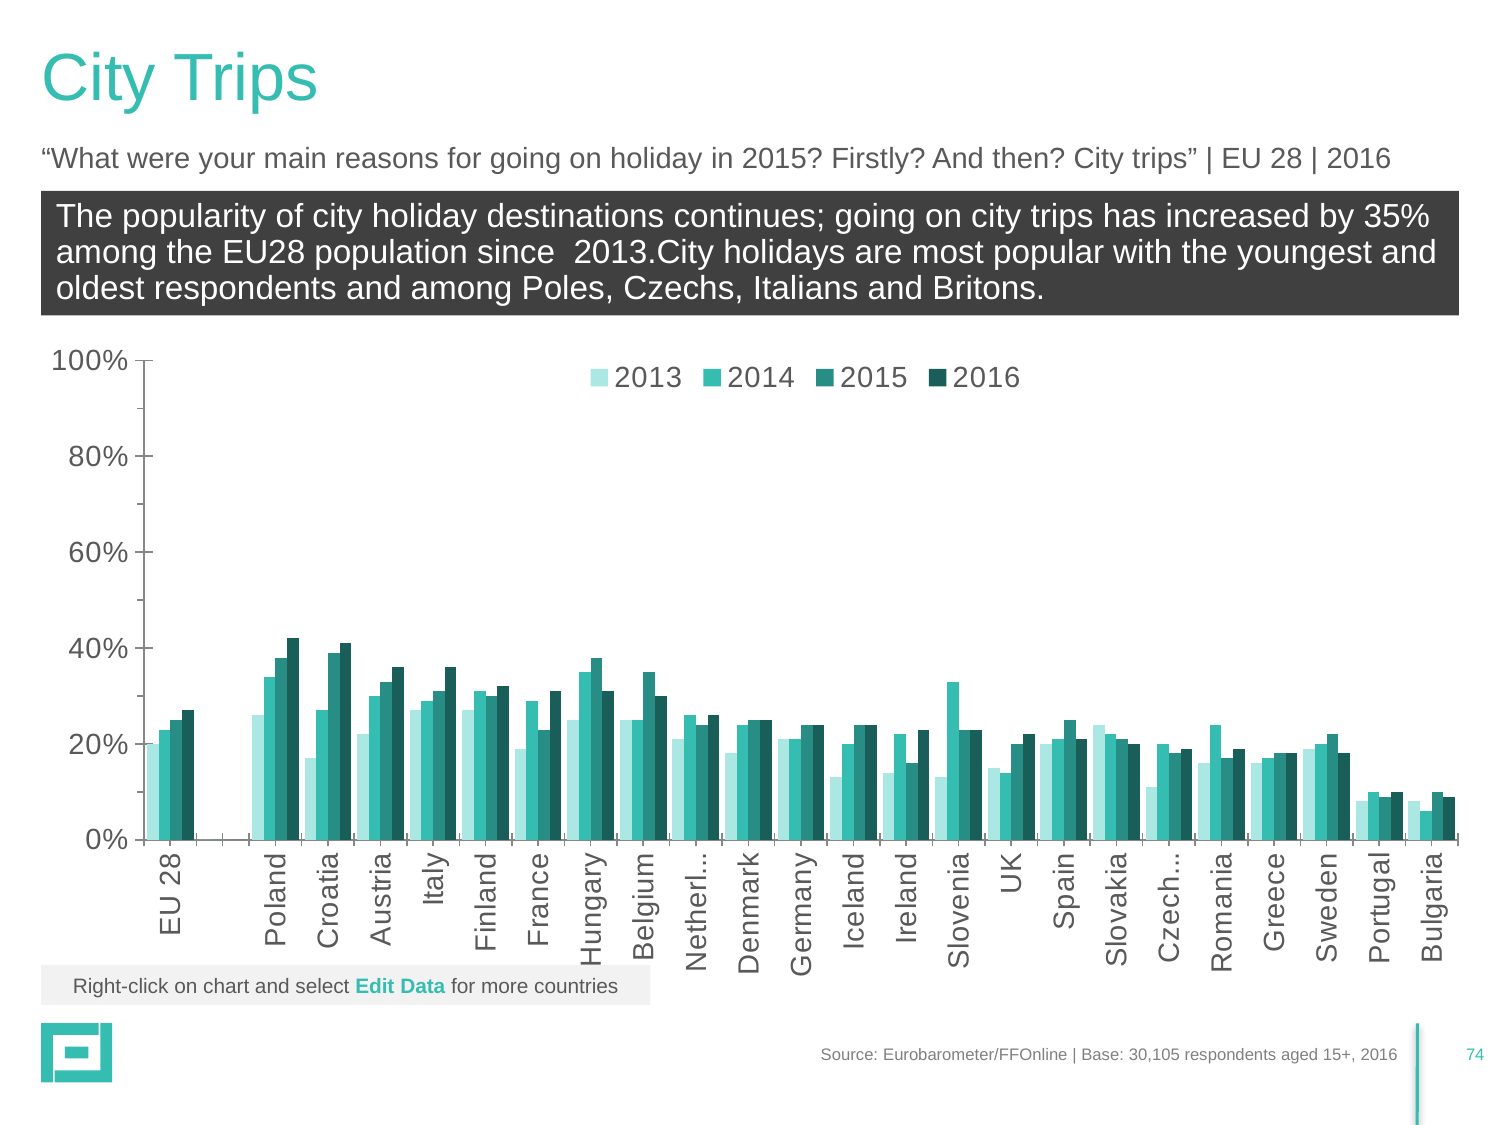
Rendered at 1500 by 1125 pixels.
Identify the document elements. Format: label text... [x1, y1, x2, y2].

list Source: Eurobarometer/FFOnline | Base: 30,105 respondents aged 15+, 2016 [112, 1039, 1414, 1072]
list The popularity of city holiday destinations continues; going on city trips has increased by 35% among the EU28 population since 2013.City holidays are most popular with the youngest and oldest respondents and among Poles, Czechs, Italians and Britons. [41, 207, 1459, 316]
chart [40, 343, 1460, 1006]
list “What were your main reasons for going on holiday in 2015? Firstly? And then? City trips” | EU 28 | 2016 [41, 143, 1459, 207]
title City Trips [41, 42, 1459, 116]
